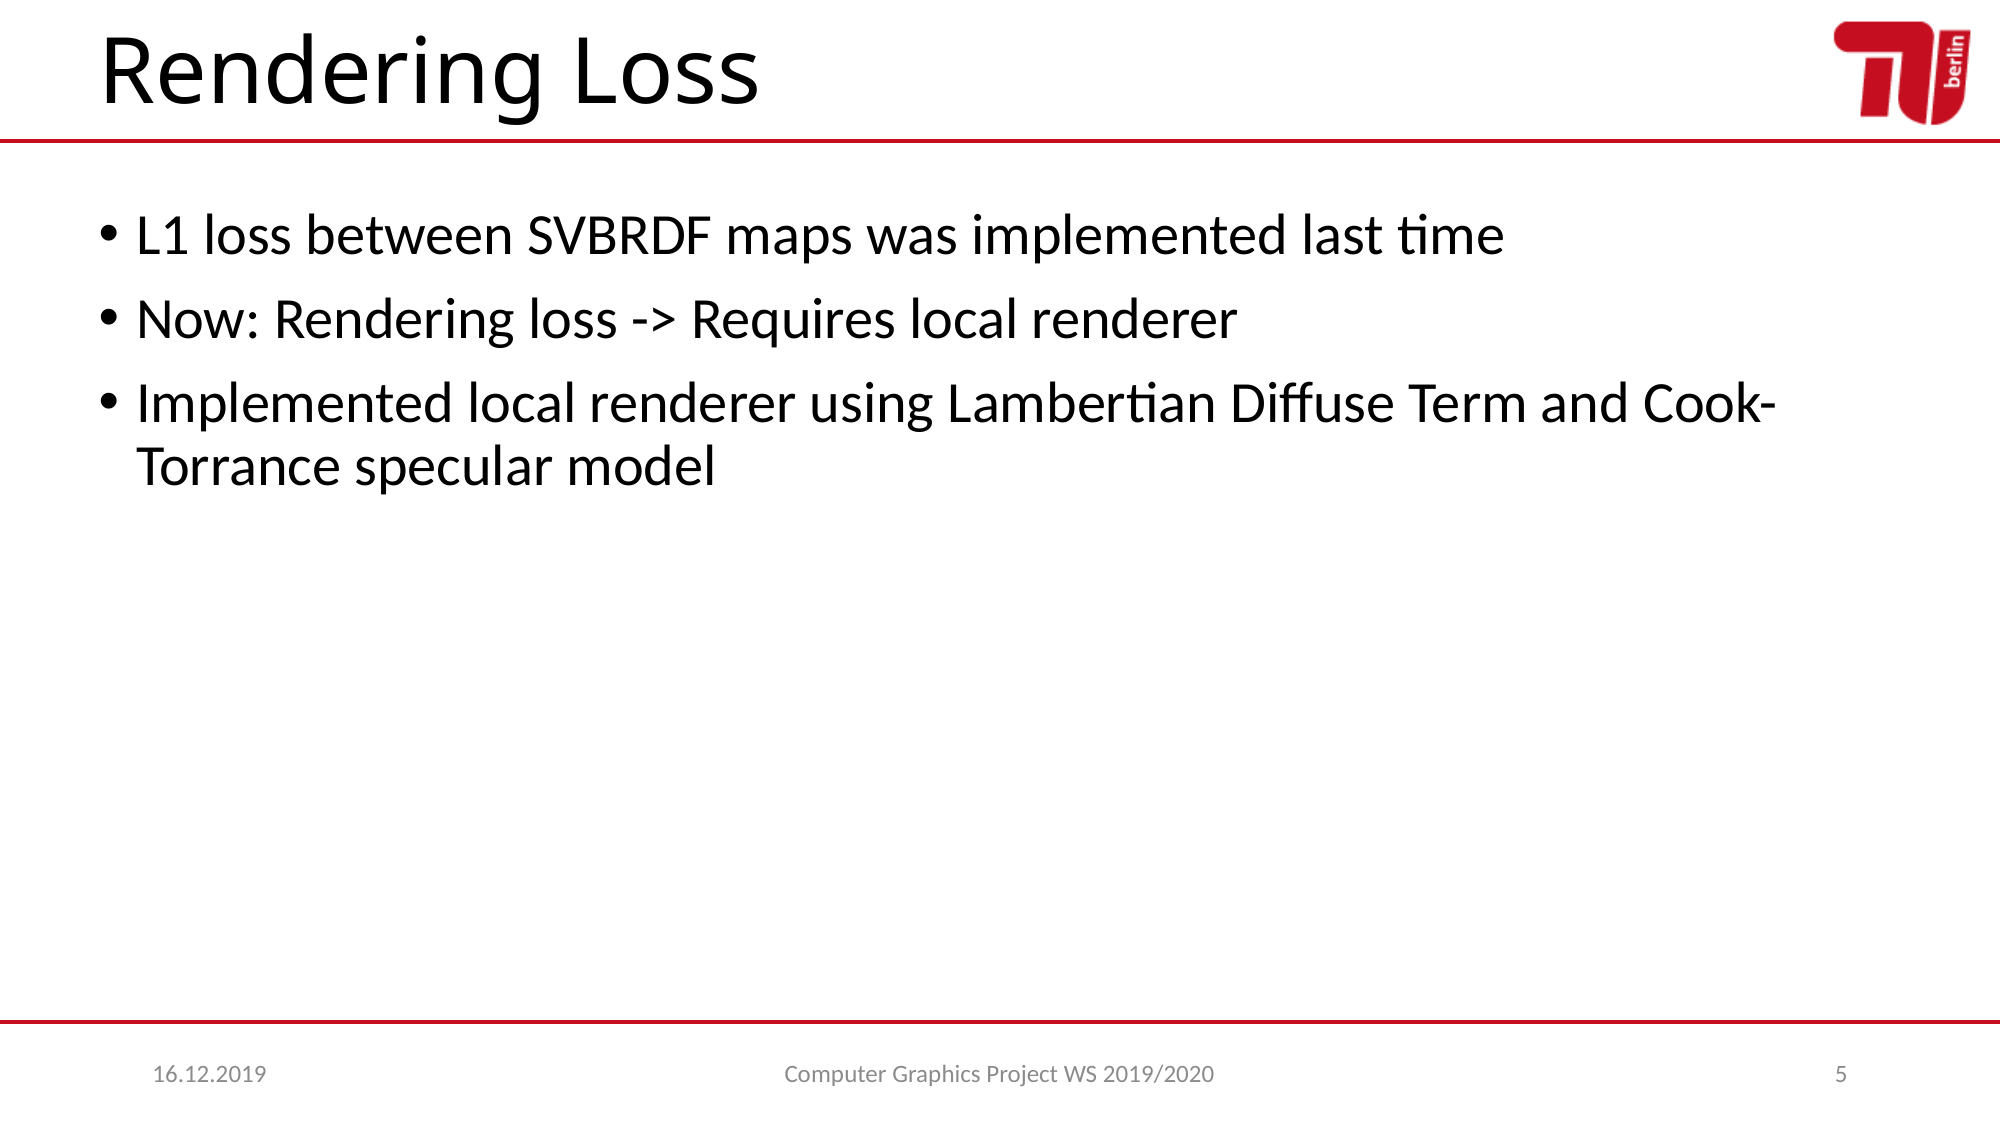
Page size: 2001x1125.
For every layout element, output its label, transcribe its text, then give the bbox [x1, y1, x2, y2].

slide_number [137, 1042, 588, 1103]
picture [1809, 14, 1980, 133]
footer Computer Graphics Project WS 2019/2020 [662, 1042, 1338, 1103]
slide_number 5 [1412, 1042, 1863, 1103]
title Rendering Loss [83, 0, 1809, 165]
list L1 loss between SVBRDF maps was implemented last time Now: Rendering loss -> Requires local renderer Implemented local renderer using Lambertian Diffuse Term and Cook-Torrance specular model [83, 196, 1897, 985]
